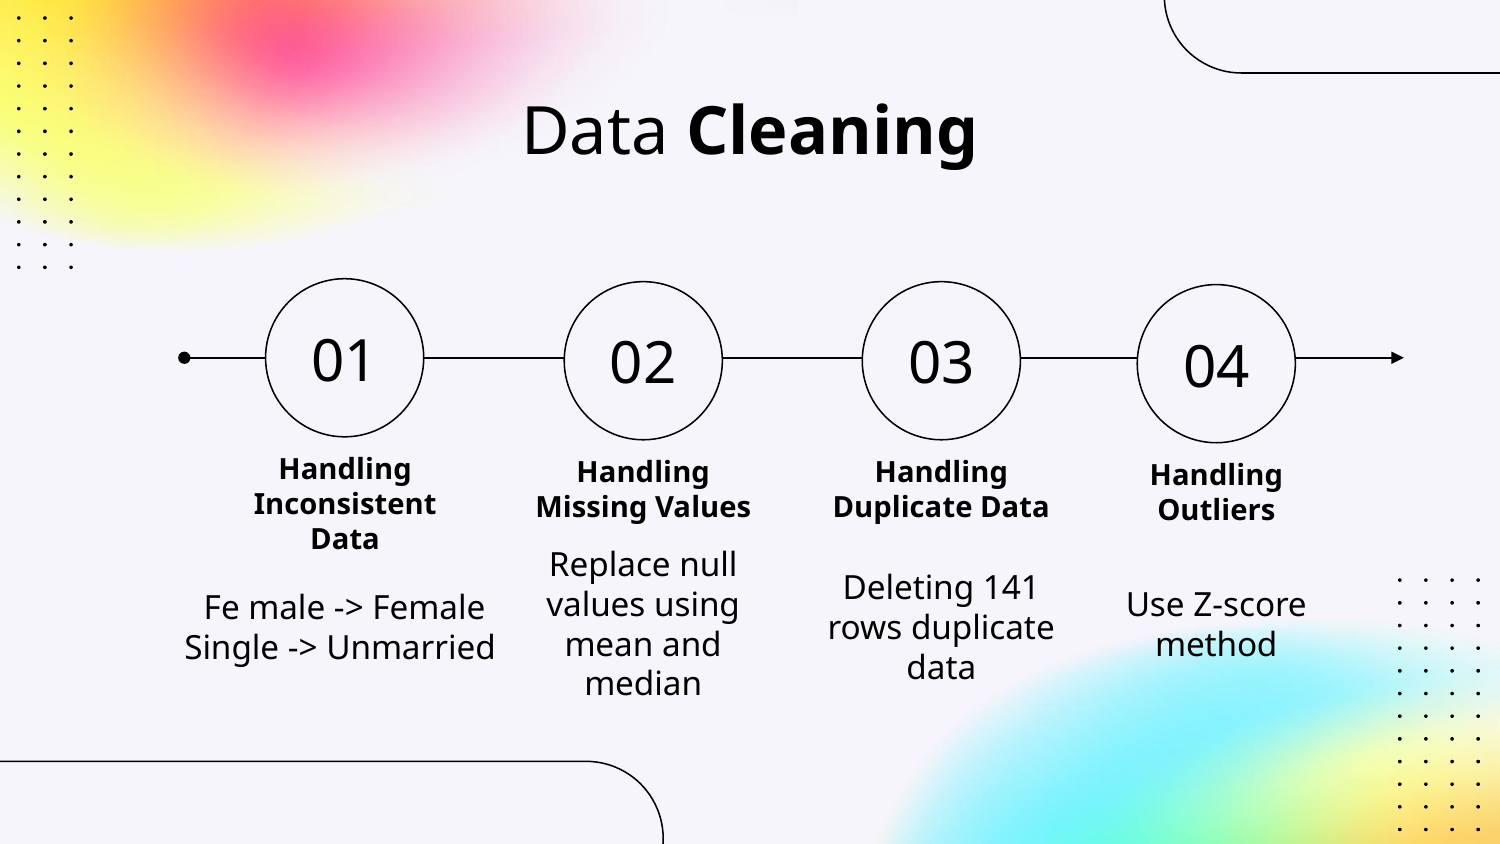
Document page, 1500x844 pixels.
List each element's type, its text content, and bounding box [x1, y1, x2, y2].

text_box Replace null values using mean and median [497, 560, 790, 685]
text_box 04 [1137, 284, 1296, 357]
text_box Handling Inconsistent Data [205, 456, 485, 514]
text_box Use Z-score method [1081, 560, 1352, 685]
picture [0, 0, 1500, 844]
text_box Fe male -> Female Single -> Unmarried [168, 564, 521, 689]
text_box 02 [564, 367, 723, 440]
text_box Handling Outliers [1076, 462, 1357, 519]
text_box Handling Duplicate Data [801, 459, 1082, 516]
text_box 02 [564, 281, 723, 357]
text_box Deleting 141 rows duplicate data [806, 564, 1077, 689]
picture [0, 763, 662, 844]
text_box 01 [265, 278, 424, 357]
text_box 01 [266, 367, 424, 437]
text_box Handling Missing Values [503, 459, 784, 516]
text_box 03 [862, 281, 1021, 357]
picture [1166, 0, 1500, 72]
title Data Cleaning [118, 72, 1382, 167]
text_box 04 [1137, 367, 1296, 443]
text_box 03 [862, 367, 1021, 440]
